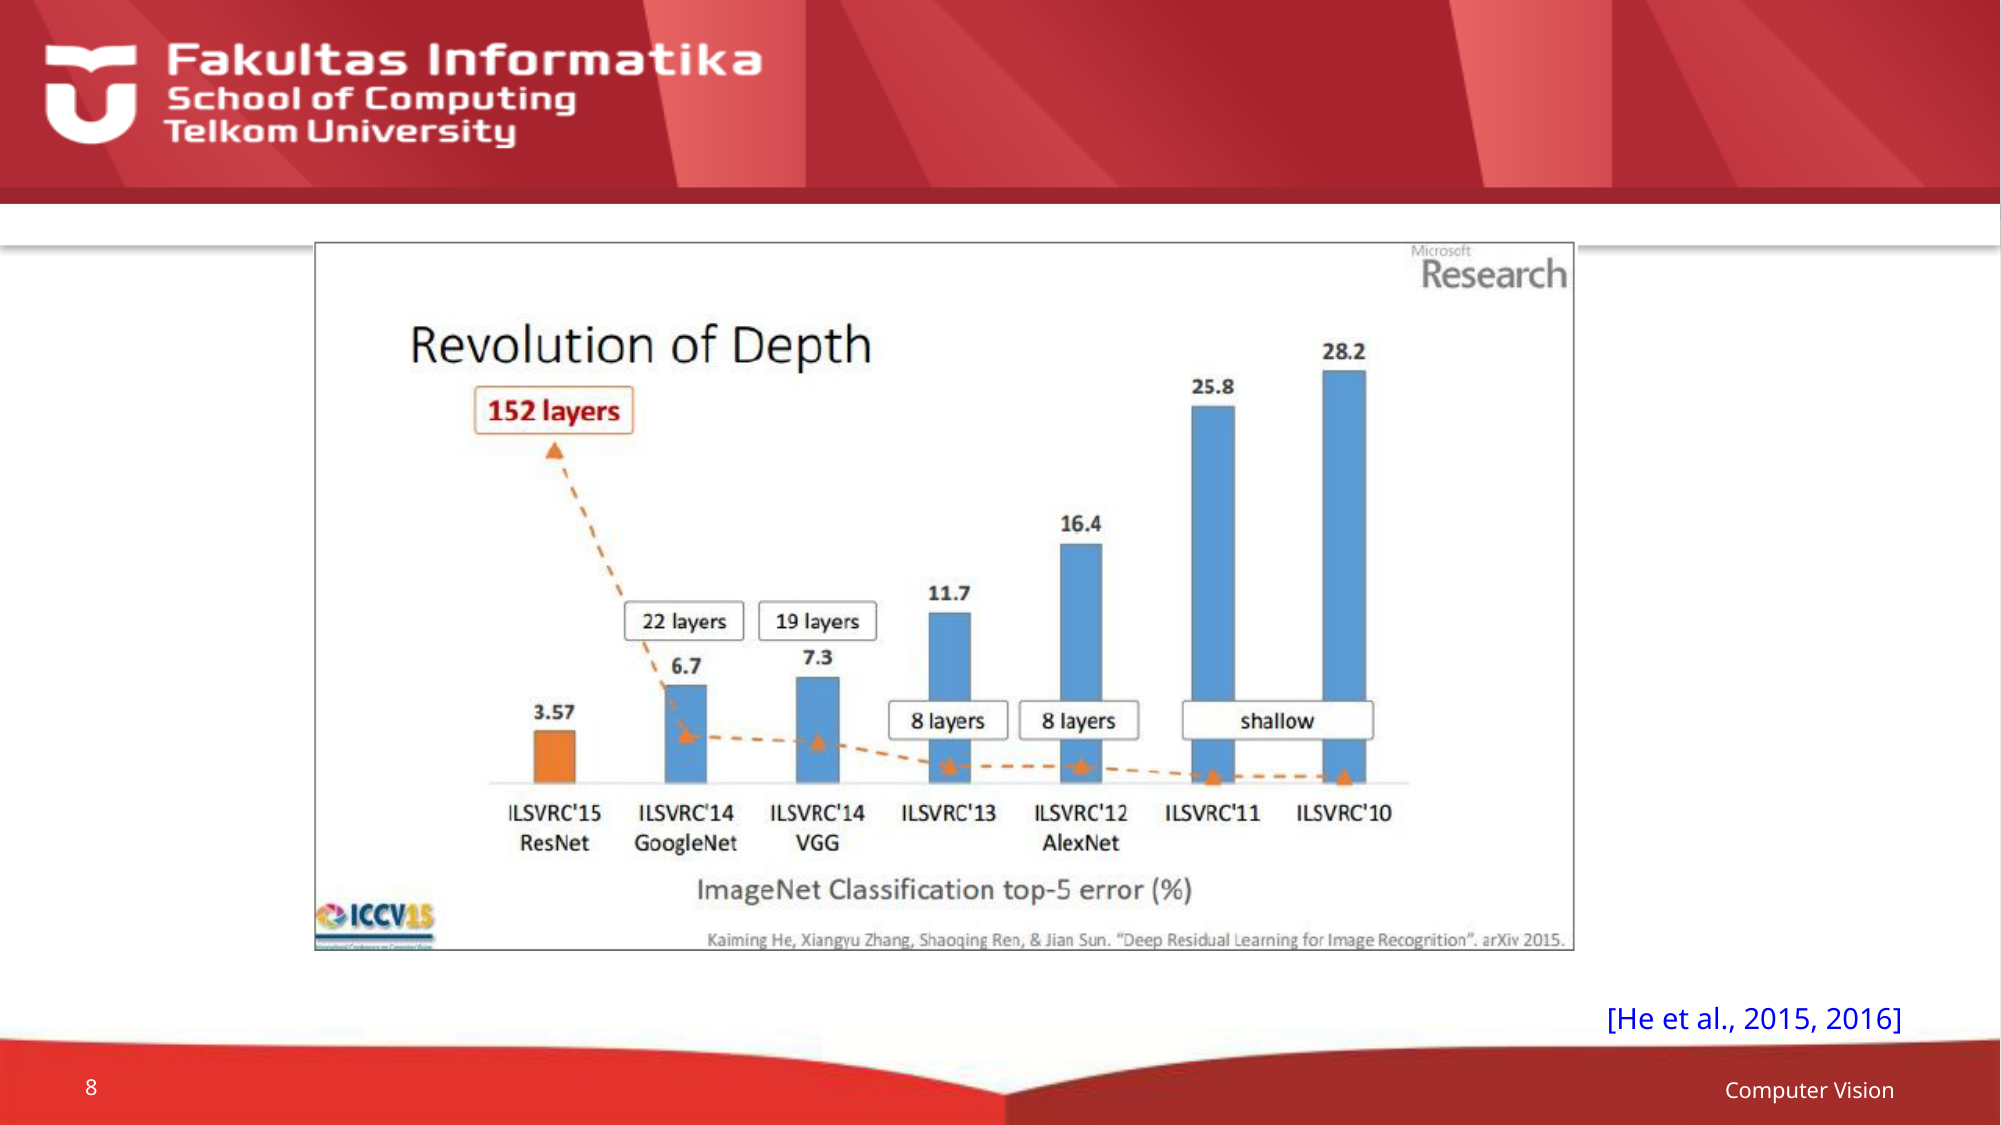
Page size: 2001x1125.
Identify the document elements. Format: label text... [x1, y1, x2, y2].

picture [0, 0, 2001, 1125]
picture [313, 239, 1579, 952]
slide_number 8 [85, 1058, 164, 1119]
text_box [He et al., 2015, 2016] [1379, 992, 1918, 1043]
list Computer Vision [1185, 1058, 1911, 1119]
